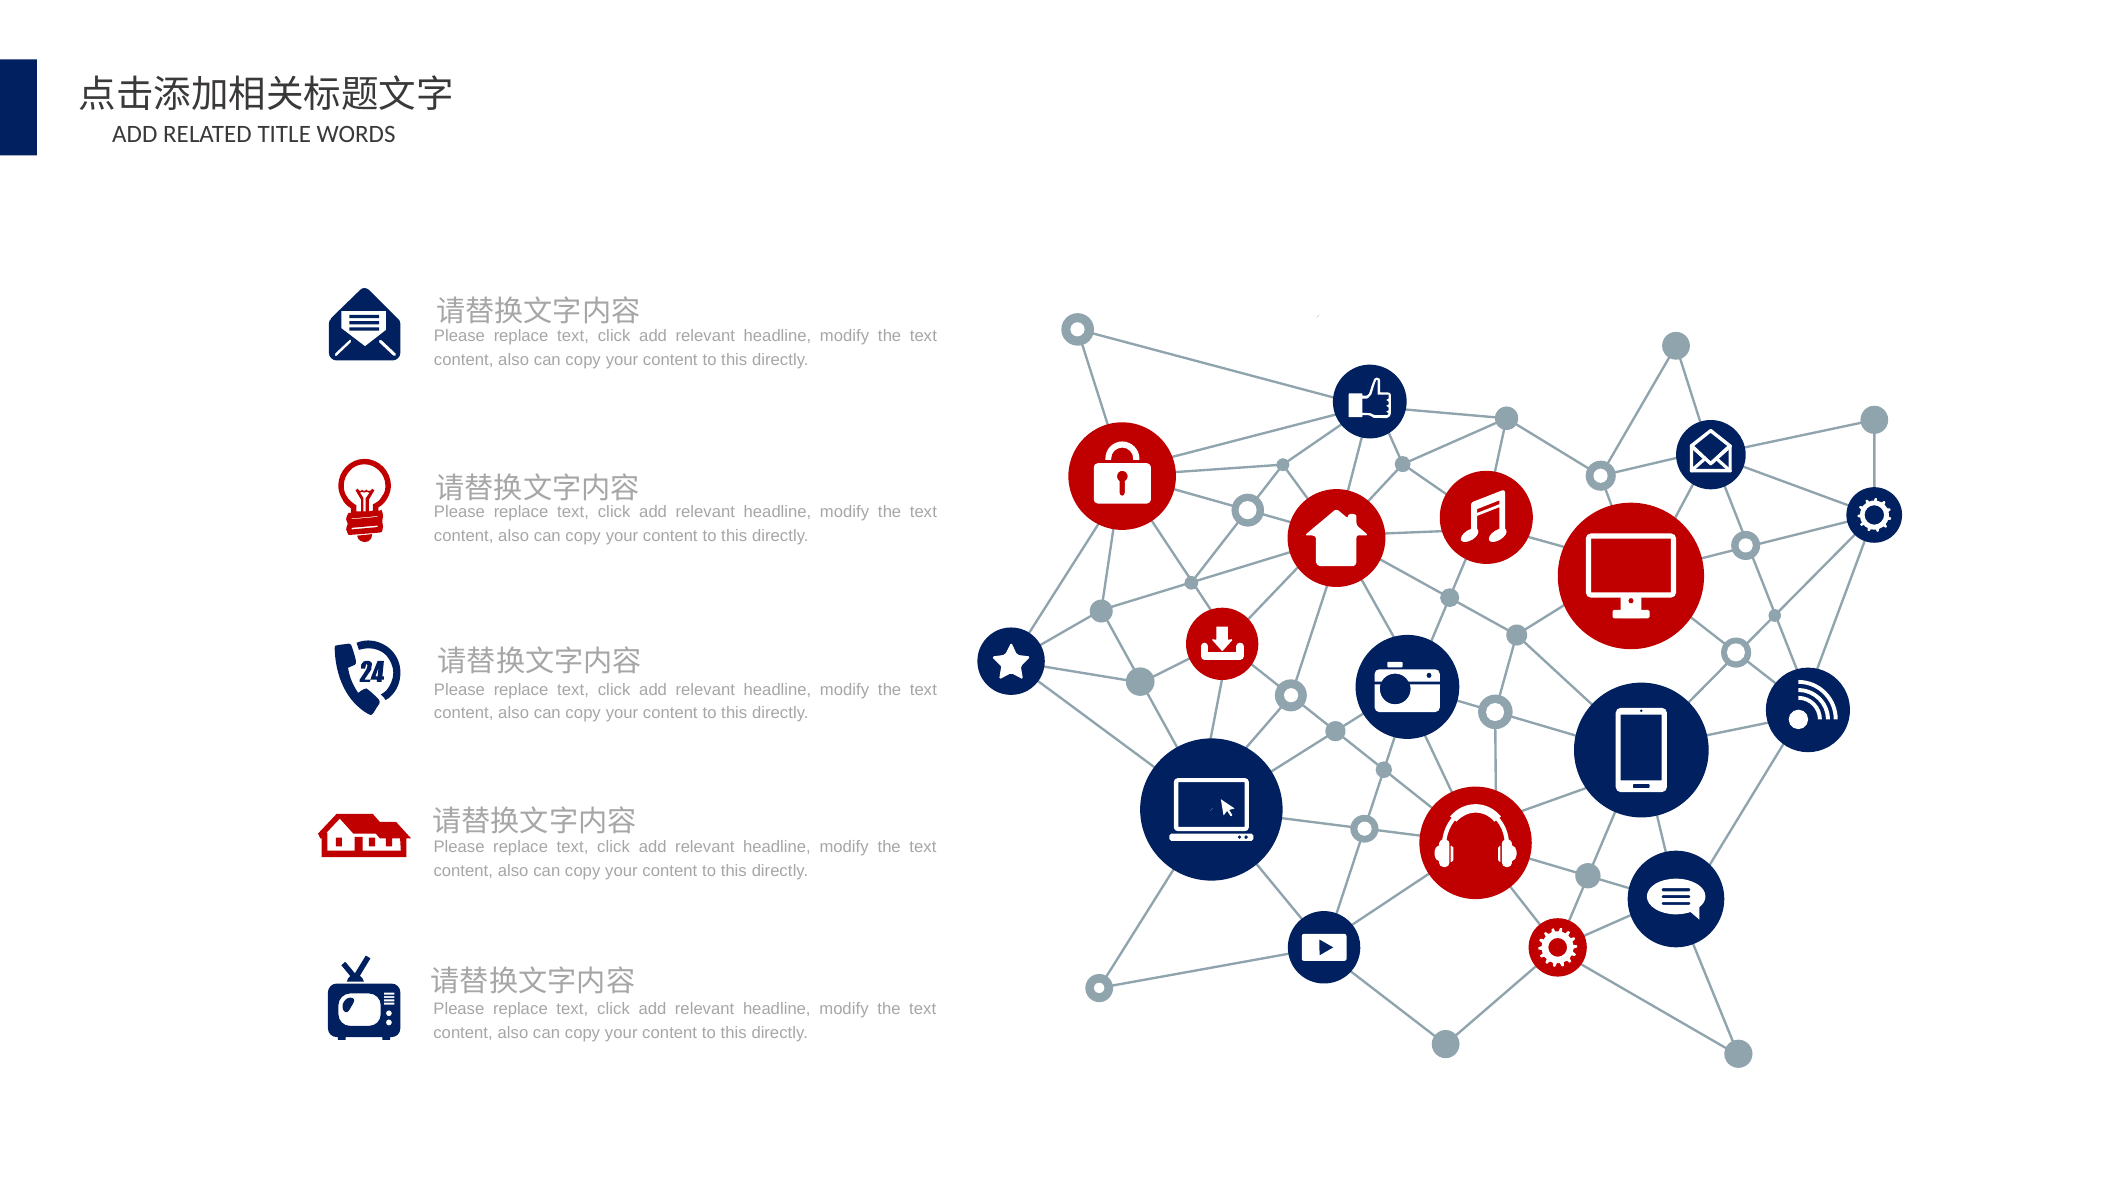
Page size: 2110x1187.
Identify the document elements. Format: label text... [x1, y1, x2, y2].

text_box [327, 983, 401, 1040]
text_box [338, 458, 391, 543]
text_box [328, 288, 401, 361]
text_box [419, 277, 953, 377]
text_box [318, 813, 412, 858]
text_box [334, 643, 380, 716]
text_box ADD RELATED TITLE WORDS [96, 109, 413, 156]
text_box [416, 787, 953, 889]
text_box [341, 955, 371, 982]
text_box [419, 628, 953, 731]
text_box [356, 640, 401, 700]
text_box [419, 455, 953, 554]
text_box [977, 313, 1903, 1068]
text_box 点击添加相关标题文字 [62, 61, 470, 123]
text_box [414, 948, 953, 1051]
